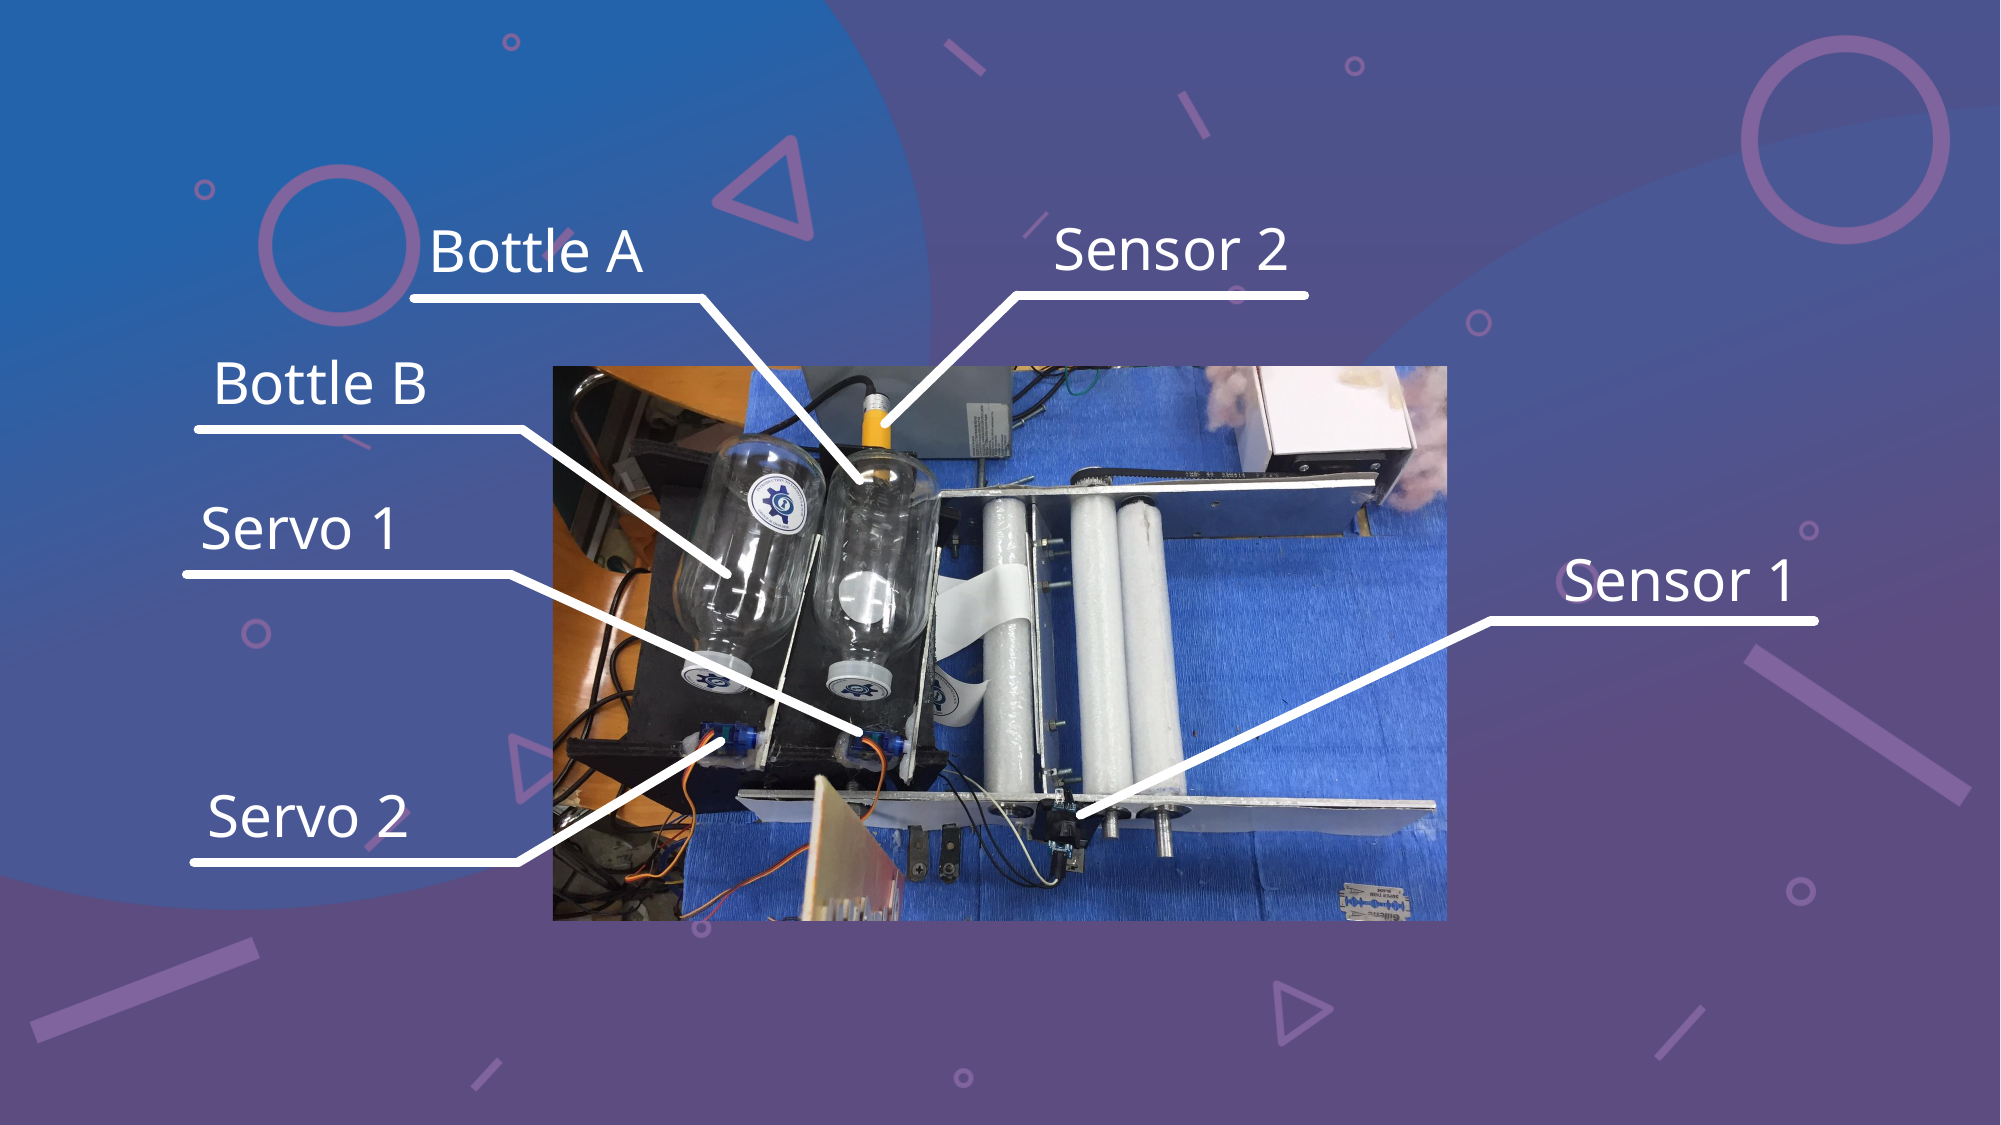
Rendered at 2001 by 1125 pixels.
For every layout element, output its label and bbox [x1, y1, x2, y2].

text_box [185, 204, 1815, 921]
picture [0, 0, 2001, 1125]
